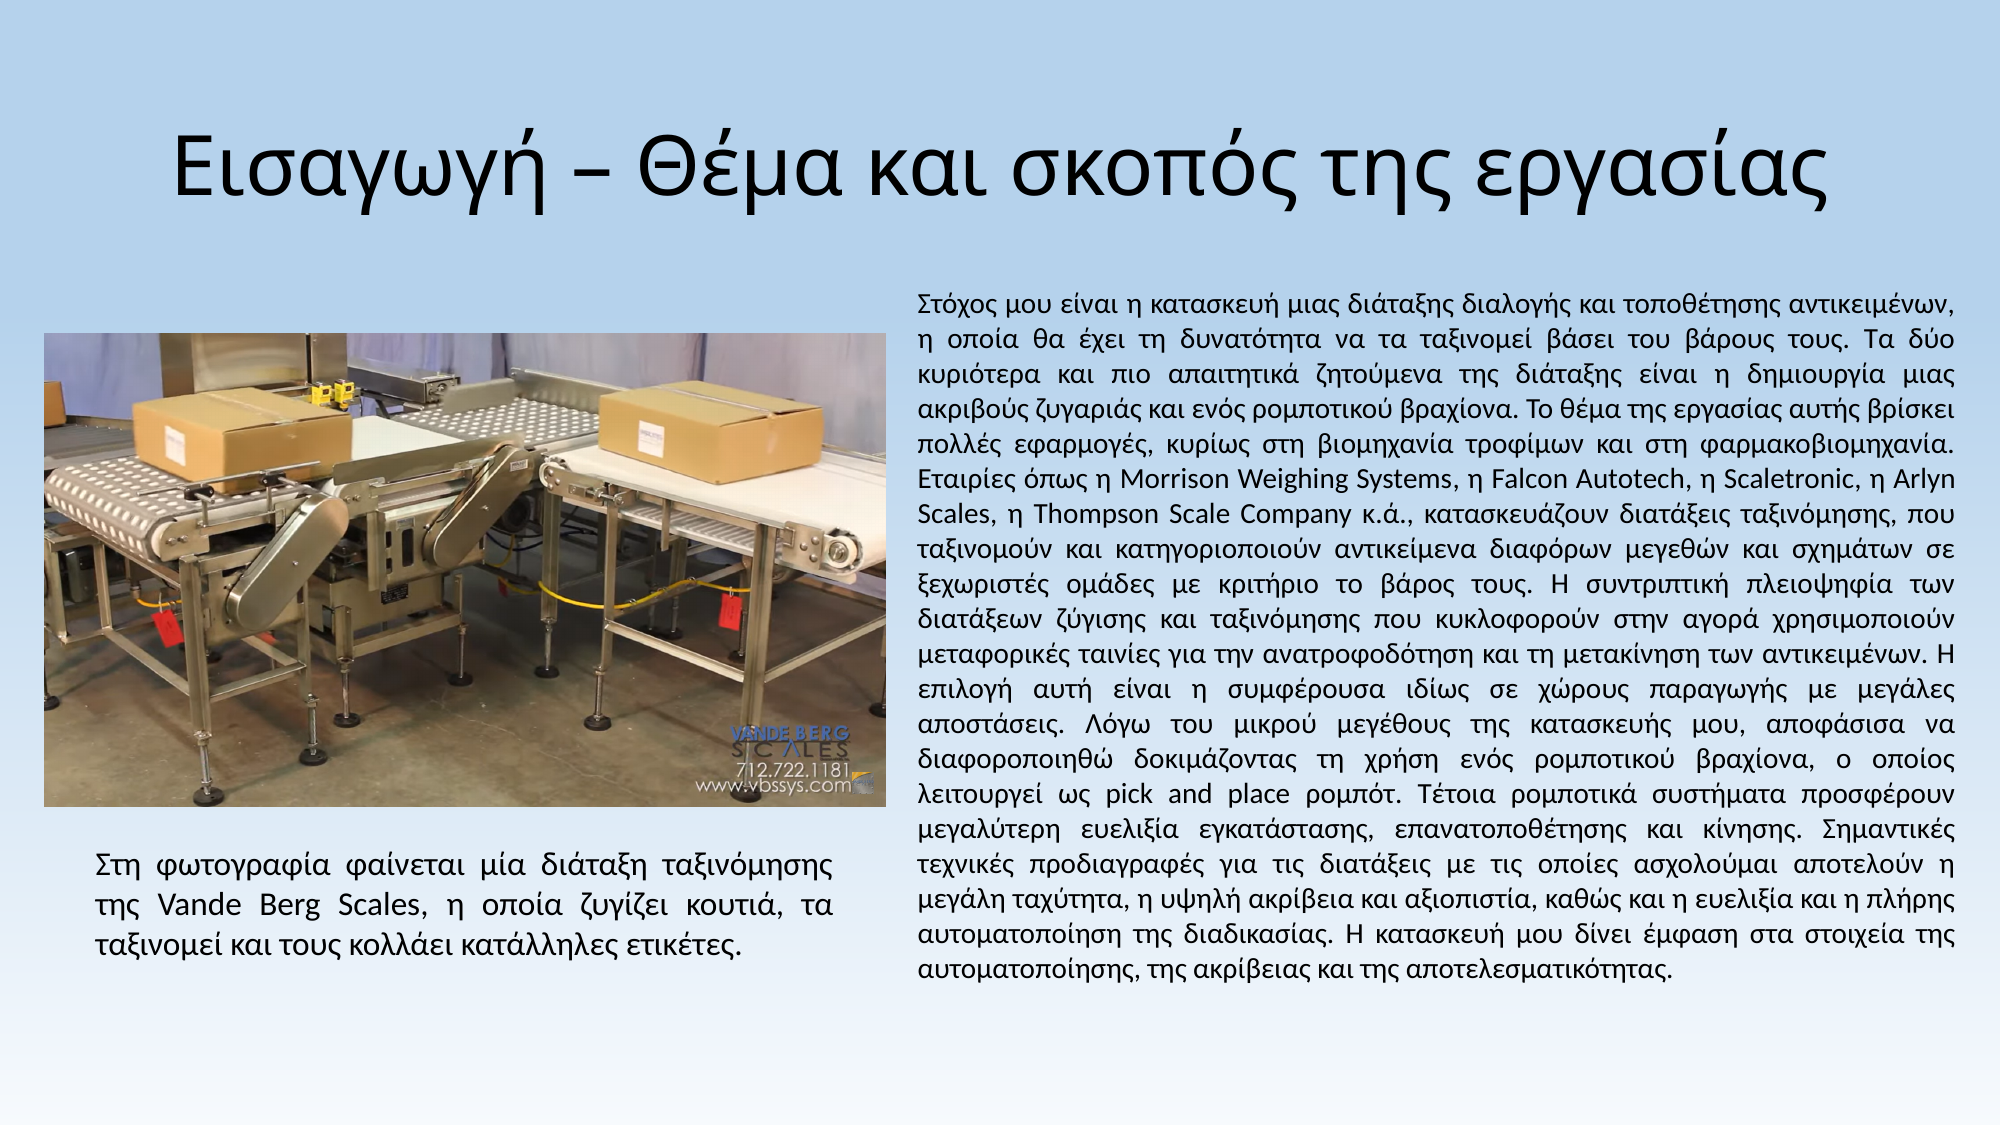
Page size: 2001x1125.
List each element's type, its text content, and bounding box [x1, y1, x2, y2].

text_box Στόχος μου είναι η κατασκευή μιας διάταξης διαλογής και τοποθέτησης αντικειμένων, η οποία θα έχει τη δυνατότητα να τα ταξινομεί βάσει του βάρους τους. Τα δύο κυριότερα και πιο απαιτητικά ζητούμενα της διάταξης είναι η δημιουργία μιας ακριβούς ζυγαριάς και ενός ρομποτικού βραχίονα. Το θέμα της εργασίας αυτής βρίσκει πολλές εφαρμογές, κυρίως στη βιομηχανία τροφίμων και στη φαρμακοβιομηχανία. Εταιρίες όπως η Morrison Weighing Systems, η Falcon Autotech, η Scaletronic, η Arlyn Scales, η Thompson Scale Company κ.ά., κατασκευάζουν διατάξεις ταξινόμησης, που ταξινομούν και κατηγοριοποιούν αντικείμενα διαφόρων μεγεθών και σχημάτων σε ξεχωριστές ομάδες με κριτήριο το βάρος τους. Η συντριπτική πλειοψηφία των διατάξεων ζύγισης και ταξινόμησης που κυκλοφορούν στην αγορά χρησιμοποιούν μεταφορικές ταινίες για την ανατροφοδότηση και τη μετακίνηση των αντικειμένων. Η επιλογή αυτή είναι η συμφέρουσα ιδίως σε χώρους παραγωγής με μεγάλες αποστάσεις. Λόγω του μικρού μεγέθους της κατασκευής μου, αποφάσισα να διαφοροποιηθώ δοκιμάζοντας τη χρήση ενός ρομποτικού βραχίονα, ο οποίος λειτουργεί ως pick and place ρομπότ. Τέτοια ρομποτικά συστήματα προσφέρουν μεγαλύτερη ευελιξία εγκατάστασης, επανατοποθέτησης και κίνησης. Σημαντικές τεχνικές προδιαγραφές για τις διατάξεις με τις οποίες ασχολούμαι αποτελούν η μεγάλη ταχύτητα, η υψηλή ακρίβεια και αξιοπιστία, καθώς και η ευελιξία και η πλήρης αυτοματοποίηση της διαδικασίας. Η κατασκευή μου δίνει έμφαση στα στοιχεία της αυτοματοποίησης, της ακρίβειας και της αποτελεσματικότητας. [902, 277, 1971, 992]
title Εισαγωγή – Θέμα και σκοπός της εργασίας [137, 59, 1863, 278]
text_box Στη φωτογραφία φαίνεται μία διάταξη ταξινόμησης της Vande Berg Scales, η οποία ζυγίζει κουτιά, τα ταξινομεί και τους κολλάει κατάλληλες ετικέτες. [80, 834, 849, 970]
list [44, 333, 886, 807]
